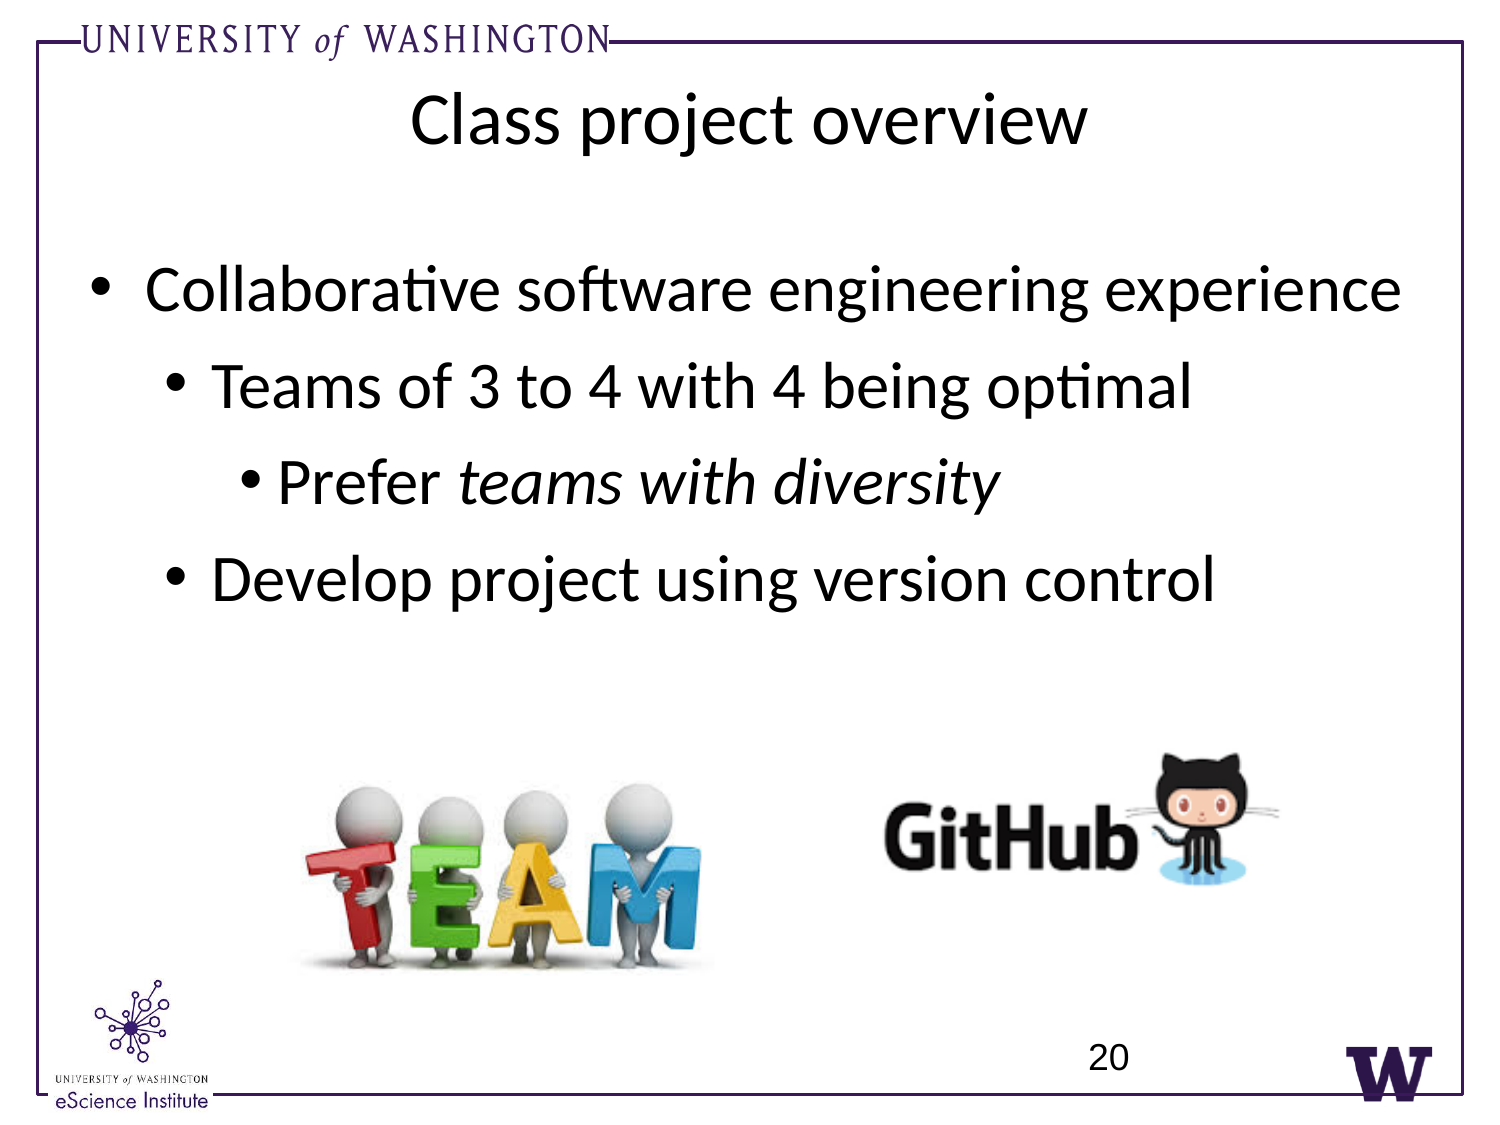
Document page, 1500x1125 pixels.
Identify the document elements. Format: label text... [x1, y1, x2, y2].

picture [81, 24, 609, 61]
picture [274, 742, 751, 1021]
text_box Collaborative software engineering experience Teams of 3 to 4 with 4 being optimal Prefer teams with diversity Develop project using version control [74, 237, 1425, 948]
picture [1339, 1096, 1438, 1107]
picture [1339, 1041, 1438, 1093]
picture [874, 699, 1290, 942]
text_box 20 [1073, 1024, 1300, 1085]
text_box Class project overview [74, 62, 1425, 200]
picture [48, 978, 213, 1113]
